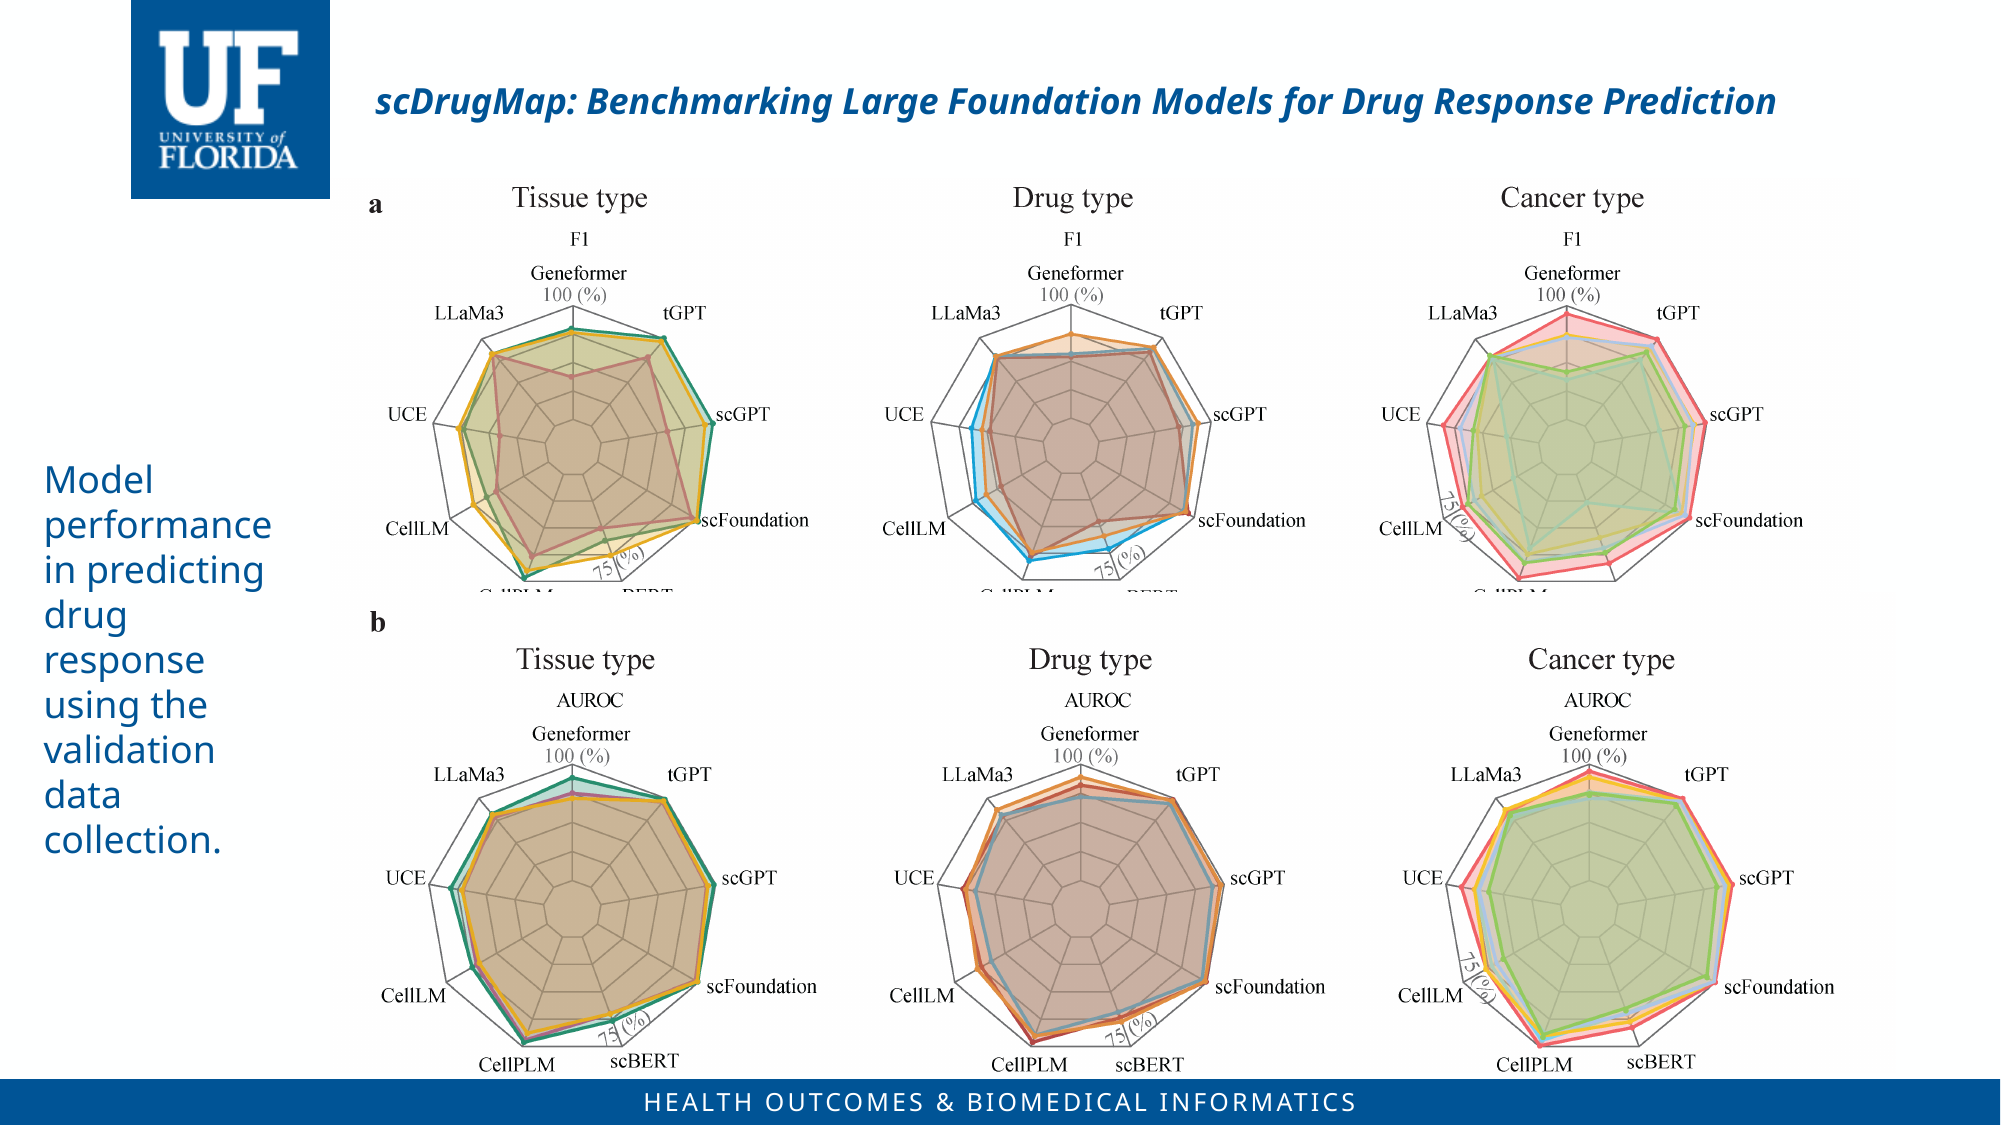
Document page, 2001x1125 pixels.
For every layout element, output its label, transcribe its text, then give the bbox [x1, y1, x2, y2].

title scDrugMap: Benchmarking Large Foundation Models for Drug Response Prediction [360, 59, 1863, 147]
text_box Model performance in predicting drug response using the validation data collection. [28, 448, 310, 869]
picture [131, 0, 1896, 1073]
